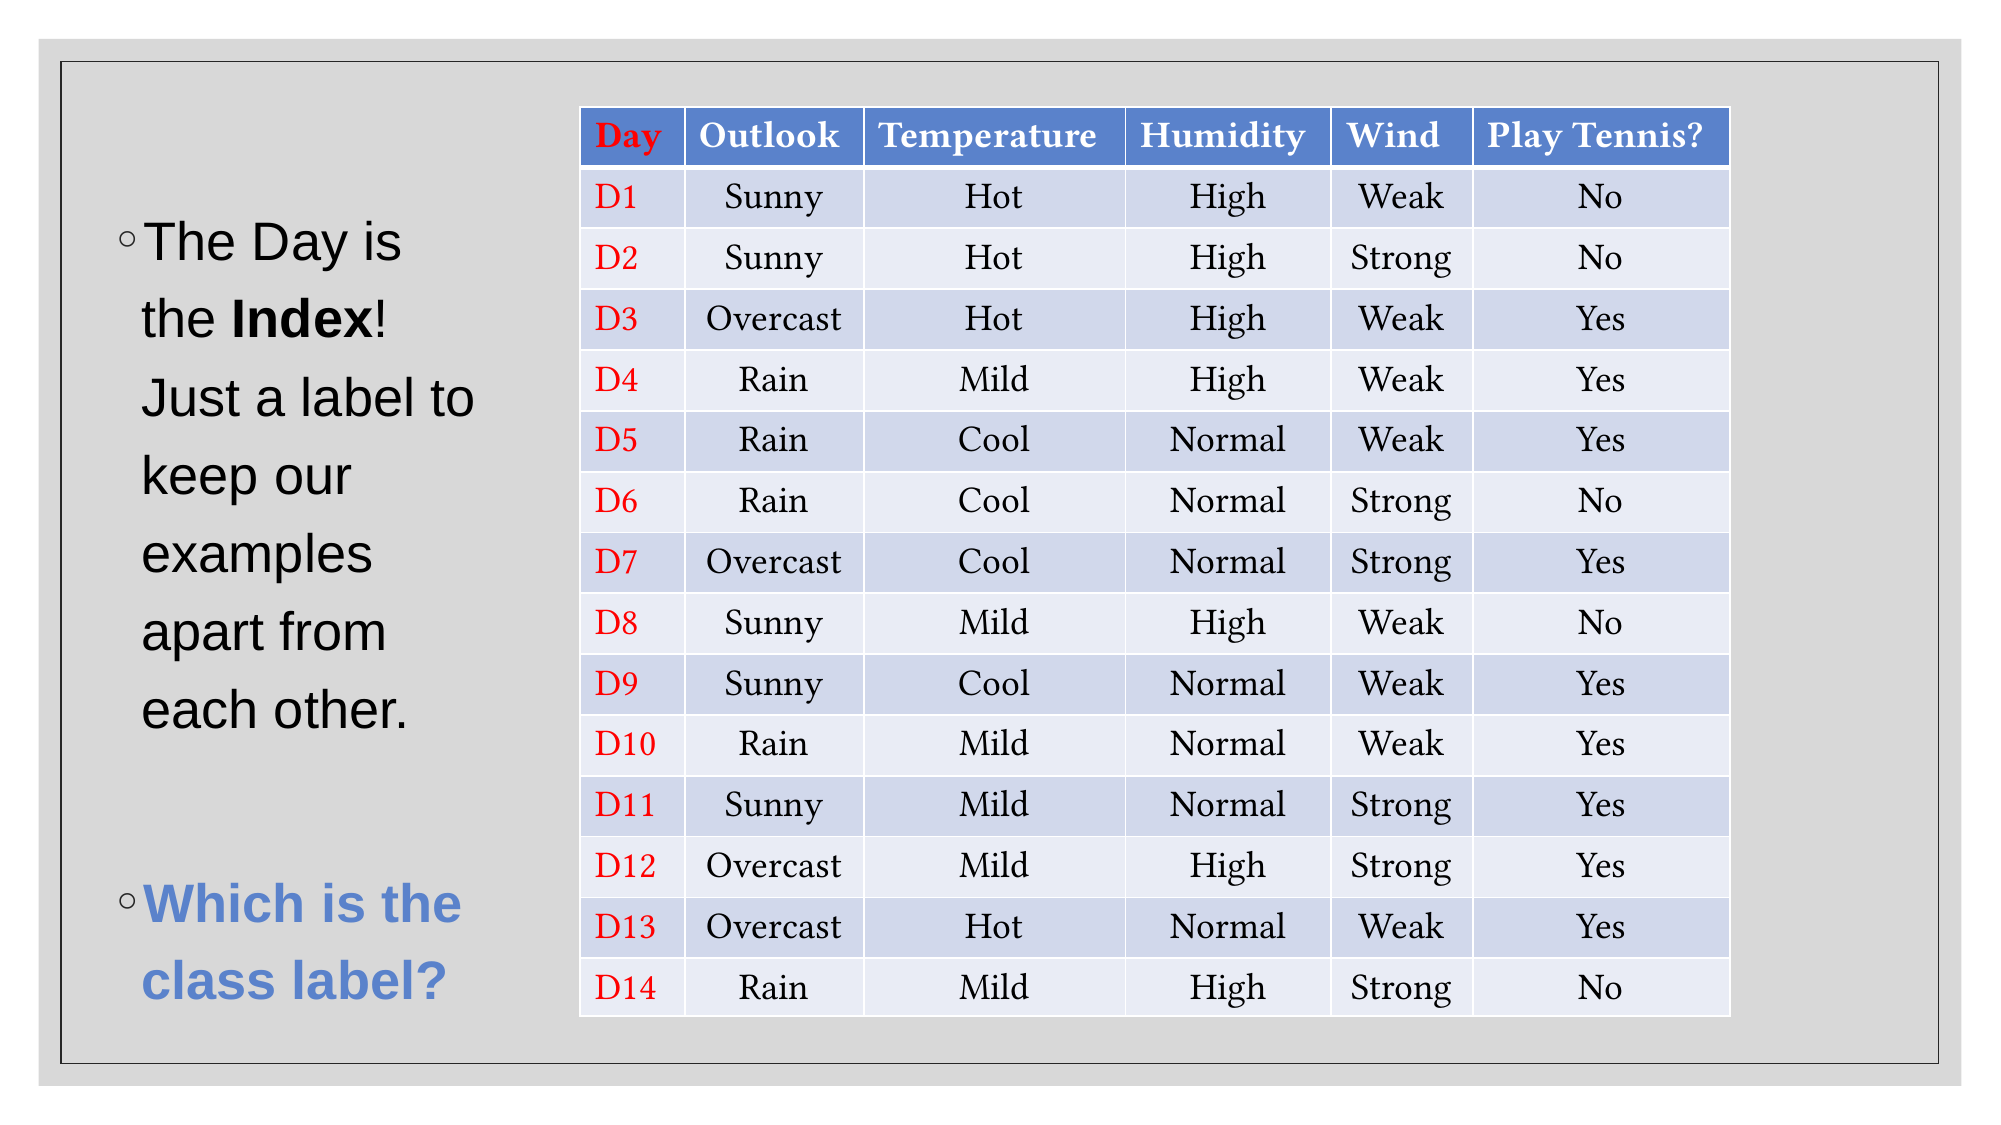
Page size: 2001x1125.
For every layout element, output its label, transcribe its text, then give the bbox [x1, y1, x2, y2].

list The Day is the Index! Just a label to keep our examples apart from each other. Which is the class label? [96, 185, 502, 1055]
table_cell D7 [581, 533, 684, 592]
table_cell Rain [686, 716, 863, 775]
table_cell Mild [865, 716, 1125, 775]
table_cell Yes [1474, 351, 1729, 410]
table_cell Sunny [686, 655, 863, 714]
table_cell Sunny [686, 229, 863, 288]
table_cell Cool [865, 533, 1125, 592]
table_cell Weak [1332, 290, 1472, 349]
table_cell Mild [865, 351, 1125, 410]
table_cell Weak [1332, 655, 1472, 714]
table_cell Hot [865, 170, 1125, 227]
table_cell Sunny [686, 594, 863, 653]
table_cell Yes [1474, 290, 1729, 349]
table_cell Normal [1126, 777, 1330, 836]
table_cell High [1126, 170, 1330, 227]
table_cell D11 [581, 777, 684, 836]
table_header Wind [1332, 108, 1472, 165]
table_cell Yes [1474, 837, 1729, 897]
table_cell Hot [865, 898, 1125, 957]
table_header Humidity [1126, 108, 1330, 165]
table_cell Weak [1332, 412, 1472, 471]
table_cell Strong [1332, 777, 1472, 836]
table_cell Normal [1126, 533, 1330, 592]
table_cell D2 [581, 229, 684, 288]
table_cell High [1126, 837, 1330, 897]
table_cell Mild [865, 959, 1125, 1015]
table_cell D10 [581, 716, 684, 775]
table_cell Strong [1332, 229, 1472, 288]
table_cell Sunny [686, 170, 863, 227]
table_cell Normal [1126, 655, 1330, 714]
table_cell High [1126, 351, 1330, 410]
table_cell Yes [1474, 655, 1729, 714]
table_cell No [1474, 473, 1729, 532]
table_cell Overcast [686, 290, 863, 349]
table_cell No [1474, 229, 1729, 288]
table_cell Yes [1474, 716, 1729, 775]
table_header Play Tennis? [1474, 108, 1729, 165]
table_header Temperature [865, 108, 1125, 165]
table_cell Weak [1332, 170, 1472, 227]
table_cell Cool [865, 655, 1125, 714]
table_cell D5 [581, 412, 684, 471]
table_cell Mild [865, 837, 1125, 897]
table_cell D13 [581, 898, 684, 957]
table_cell Strong [1332, 473, 1472, 532]
table_cell Cool [865, 473, 1125, 532]
table_cell High [1126, 959, 1330, 1015]
table_cell Rain [686, 959, 863, 1015]
table_cell Yes [1474, 412, 1729, 471]
table_cell Hot [865, 290, 1125, 349]
table_cell Cool [865, 412, 1125, 471]
table_cell Weak [1332, 594, 1472, 653]
table_cell Normal [1126, 716, 1330, 775]
table_cell Overcast [686, 837, 863, 897]
table_cell Overcast [686, 898, 863, 957]
table_cell Normal [1126, 412, 1330, 471]
table_cell D4 [581, 351, 684, 410]
table_header Day [581, 108, 684, 165]
table_cell High [1126, 290, 1330, 349]
table_cell Strong [1332, 959, 1472, 1015]
table_cell D12 [581, 837, 684, 897]
table_cell D8 [581, 594, 684, 653]
table_cell Overcast [686, 533, 863, 592]
table_cell Yes [1474, 898, 1729, 957]
table_cell Yes [1474, 533, 1729, 592]
table_cell Weak [1332, 898, 1472, 957]
table_cell D1 [581, 170, 684, 227]
table_cell Rain [686, 412, 863, 471]
table_cell D3 [581, 290, 684, 349]
table_cell Normal [1126, 473, 1330, 532]
table_cell D9 [581, 655, 684, 714]
table_cell No [1474, 959, 1729, 1015]
table_cell No [1474, 594, 1729, 653]
table_header Outlook [686, 108, 863, 165]
table_cell No [1474, 170, 1729, 227]
table_cell High [1126, 594, 1330, 653]
table_cell D6 [581, 473, 684, 532]
table_cell Strong [1332, 837, 1472, 897]
table_cell Rain [686, 351, 863, 410]
table_cell Rain [686, 473, 863, 532]
table_cell D14 [581, 959, 684, 1015]
table_cell High [1126, 229, 1330, 288]
table_cell Strong [1332, 533, 1472, 592]
table_cell Yes [1474, 777, 1729, 836]
table_cell Weak [1332, 351, 1472, 410]
table_cell Normal [1126, 898, 1330, 957]
table_cell Mild [865, 777, 1125, 836]
table_cell Hot [865, 229, 1125, 288]
table_cell Weak [1332, 716, 1472, 775]
table_cell Mild [865, 594, 1125, 653]
table_cell Sunny [686, 777, 863, 836]
